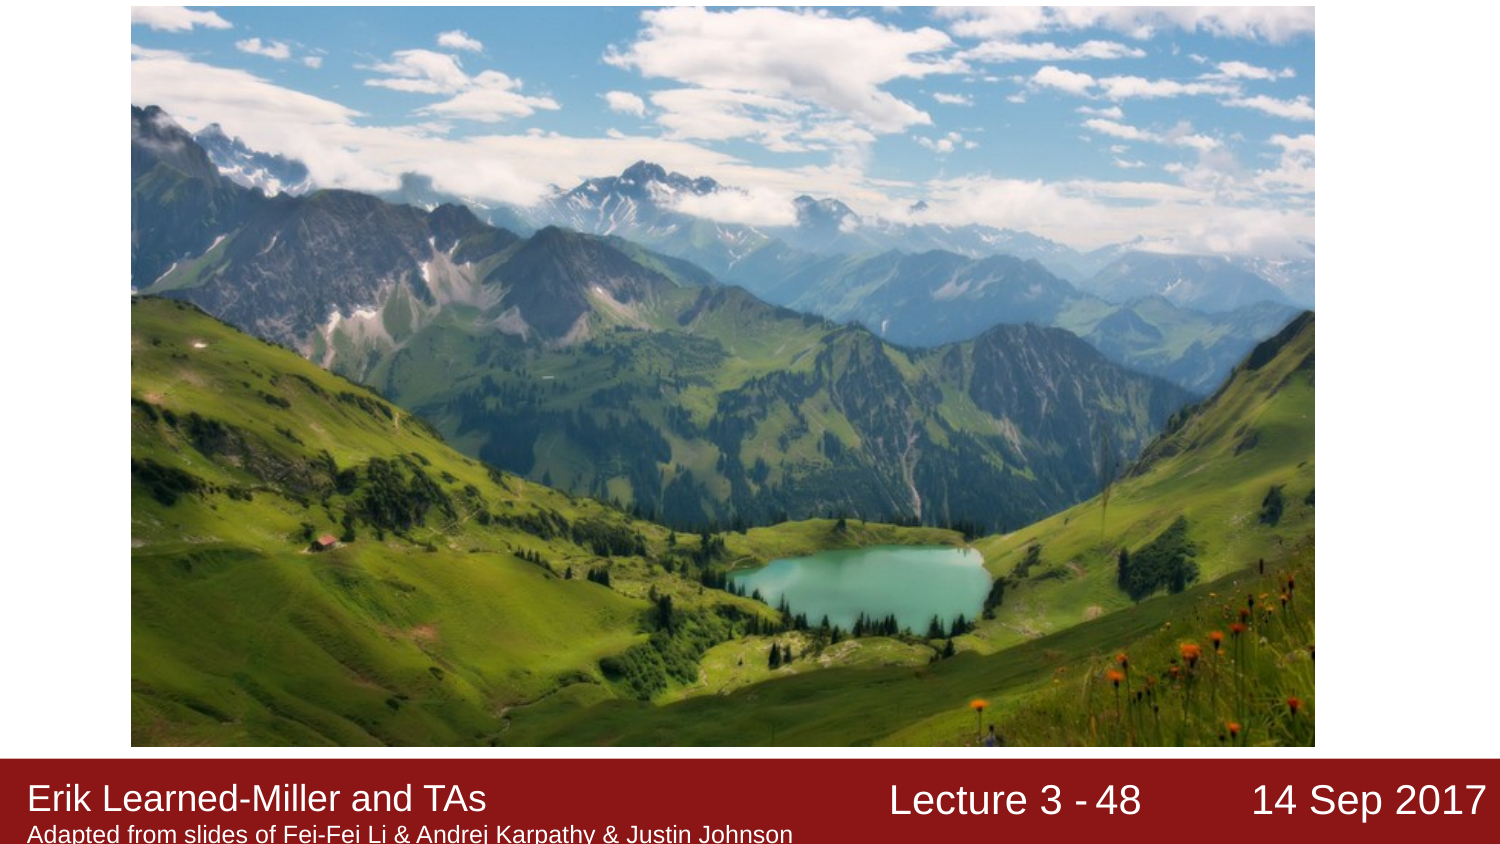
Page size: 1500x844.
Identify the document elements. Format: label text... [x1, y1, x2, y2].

picture [131, 6, 1315, 748]
slide_number ‹#› [1066, 765, 1157, 831]
